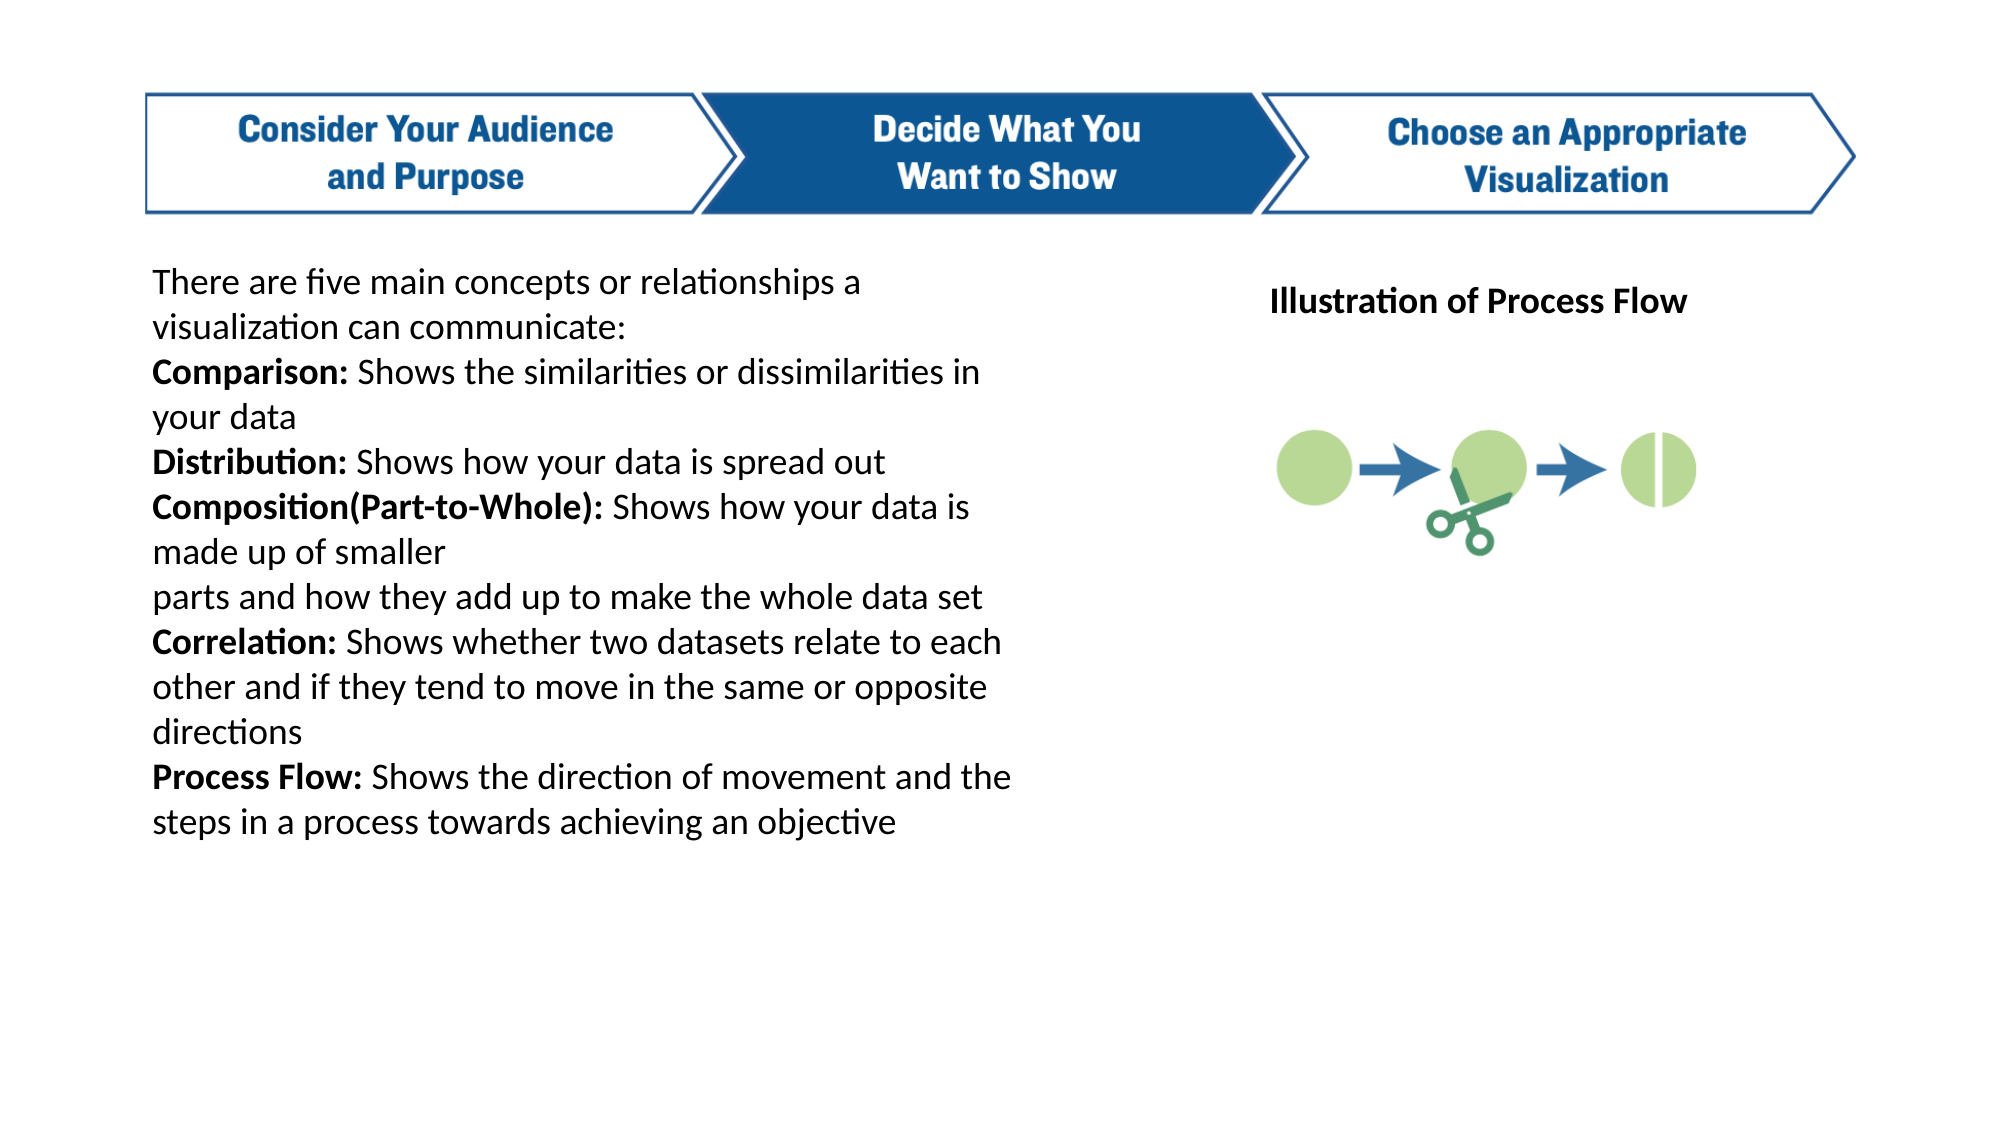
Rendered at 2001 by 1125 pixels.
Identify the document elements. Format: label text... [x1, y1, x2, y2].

text_box There are five main concepts or relationships a visualization can communicate: Comparison: Shows the similarities or dissimilarities in your data Distribution: Shows how your data is spread out Composition(Part-to-Whole): Shows how your data is made up of smaller parts and how they add up to make the whole data set Correlation: Shows whether two datasets relate to each other and if they tend to move in the same or opposite directions Process Flow: Shows the direction of movement and the steps in a process towards achieving an objective [137, 249, 1031, 850]
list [137, 84, 1863, 224]
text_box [1254, 269, 1726, 563]
